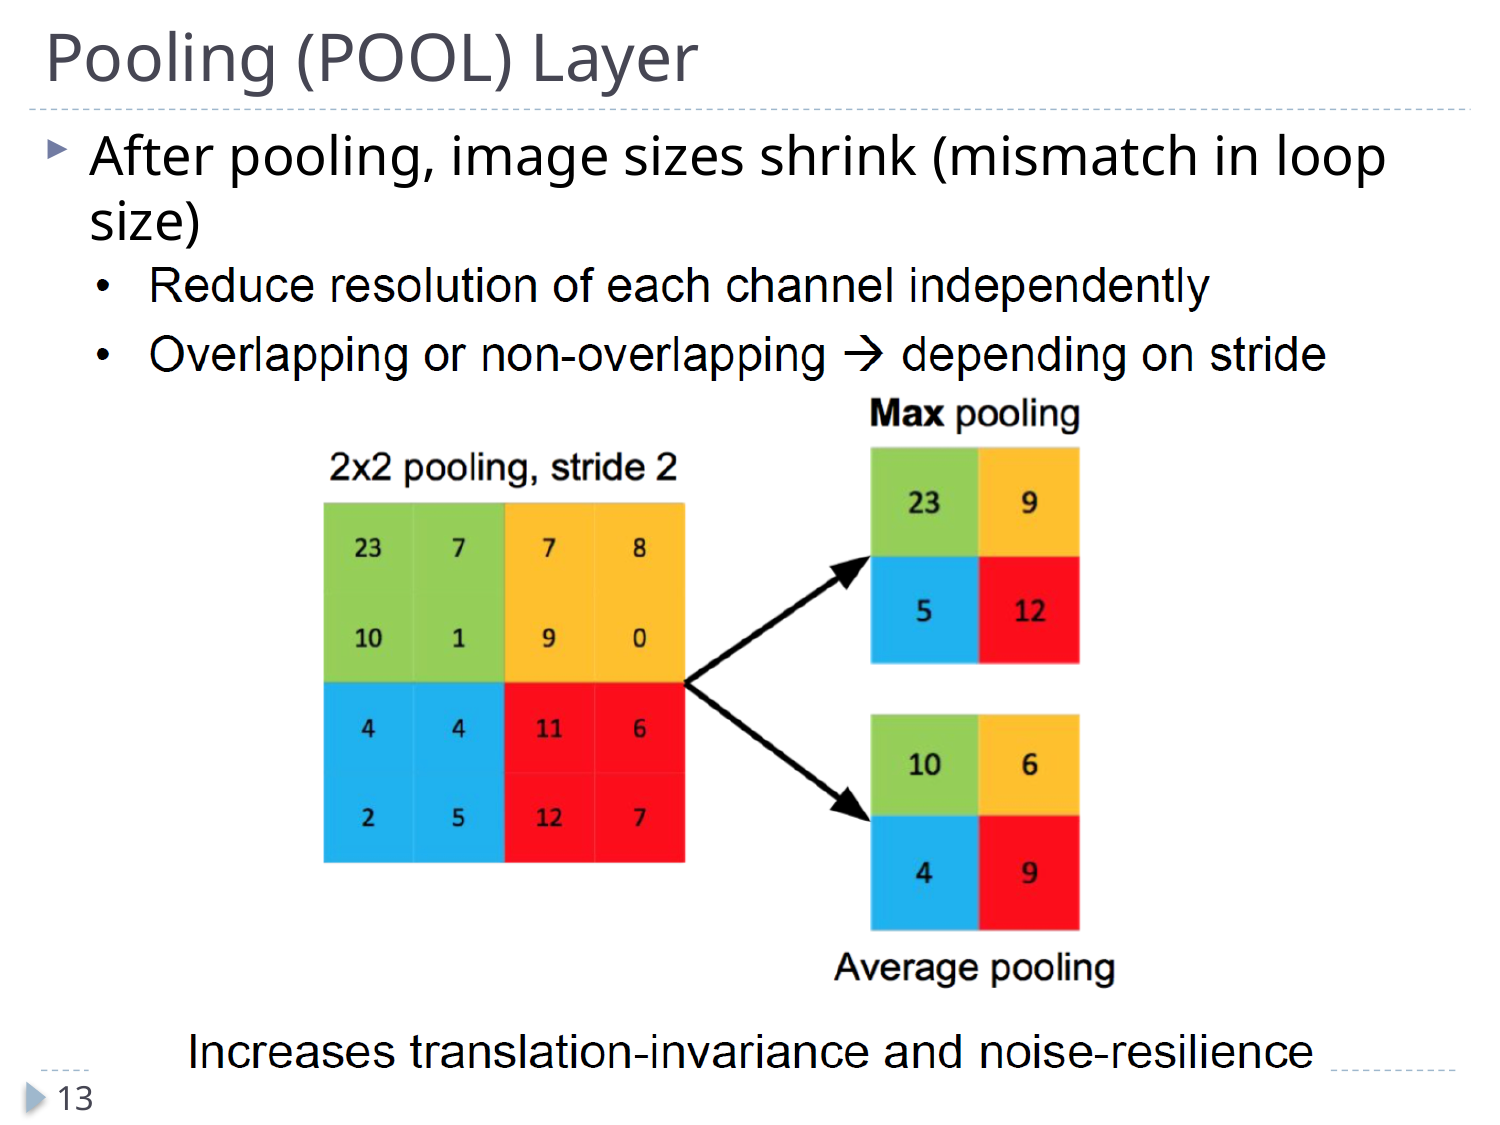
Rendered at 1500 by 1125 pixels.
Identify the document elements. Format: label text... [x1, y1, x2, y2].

list After pooling, image sizes shrink (mismatch in loop size) Not easy for loop fusion [29, 113, 1471, 1059]
title Pooling (POOL) Layer [29, 7, 1471, 102]
picture [88, 262, 1329, 1075]
slide_number 13 [41, 1069, 367, 1117]
